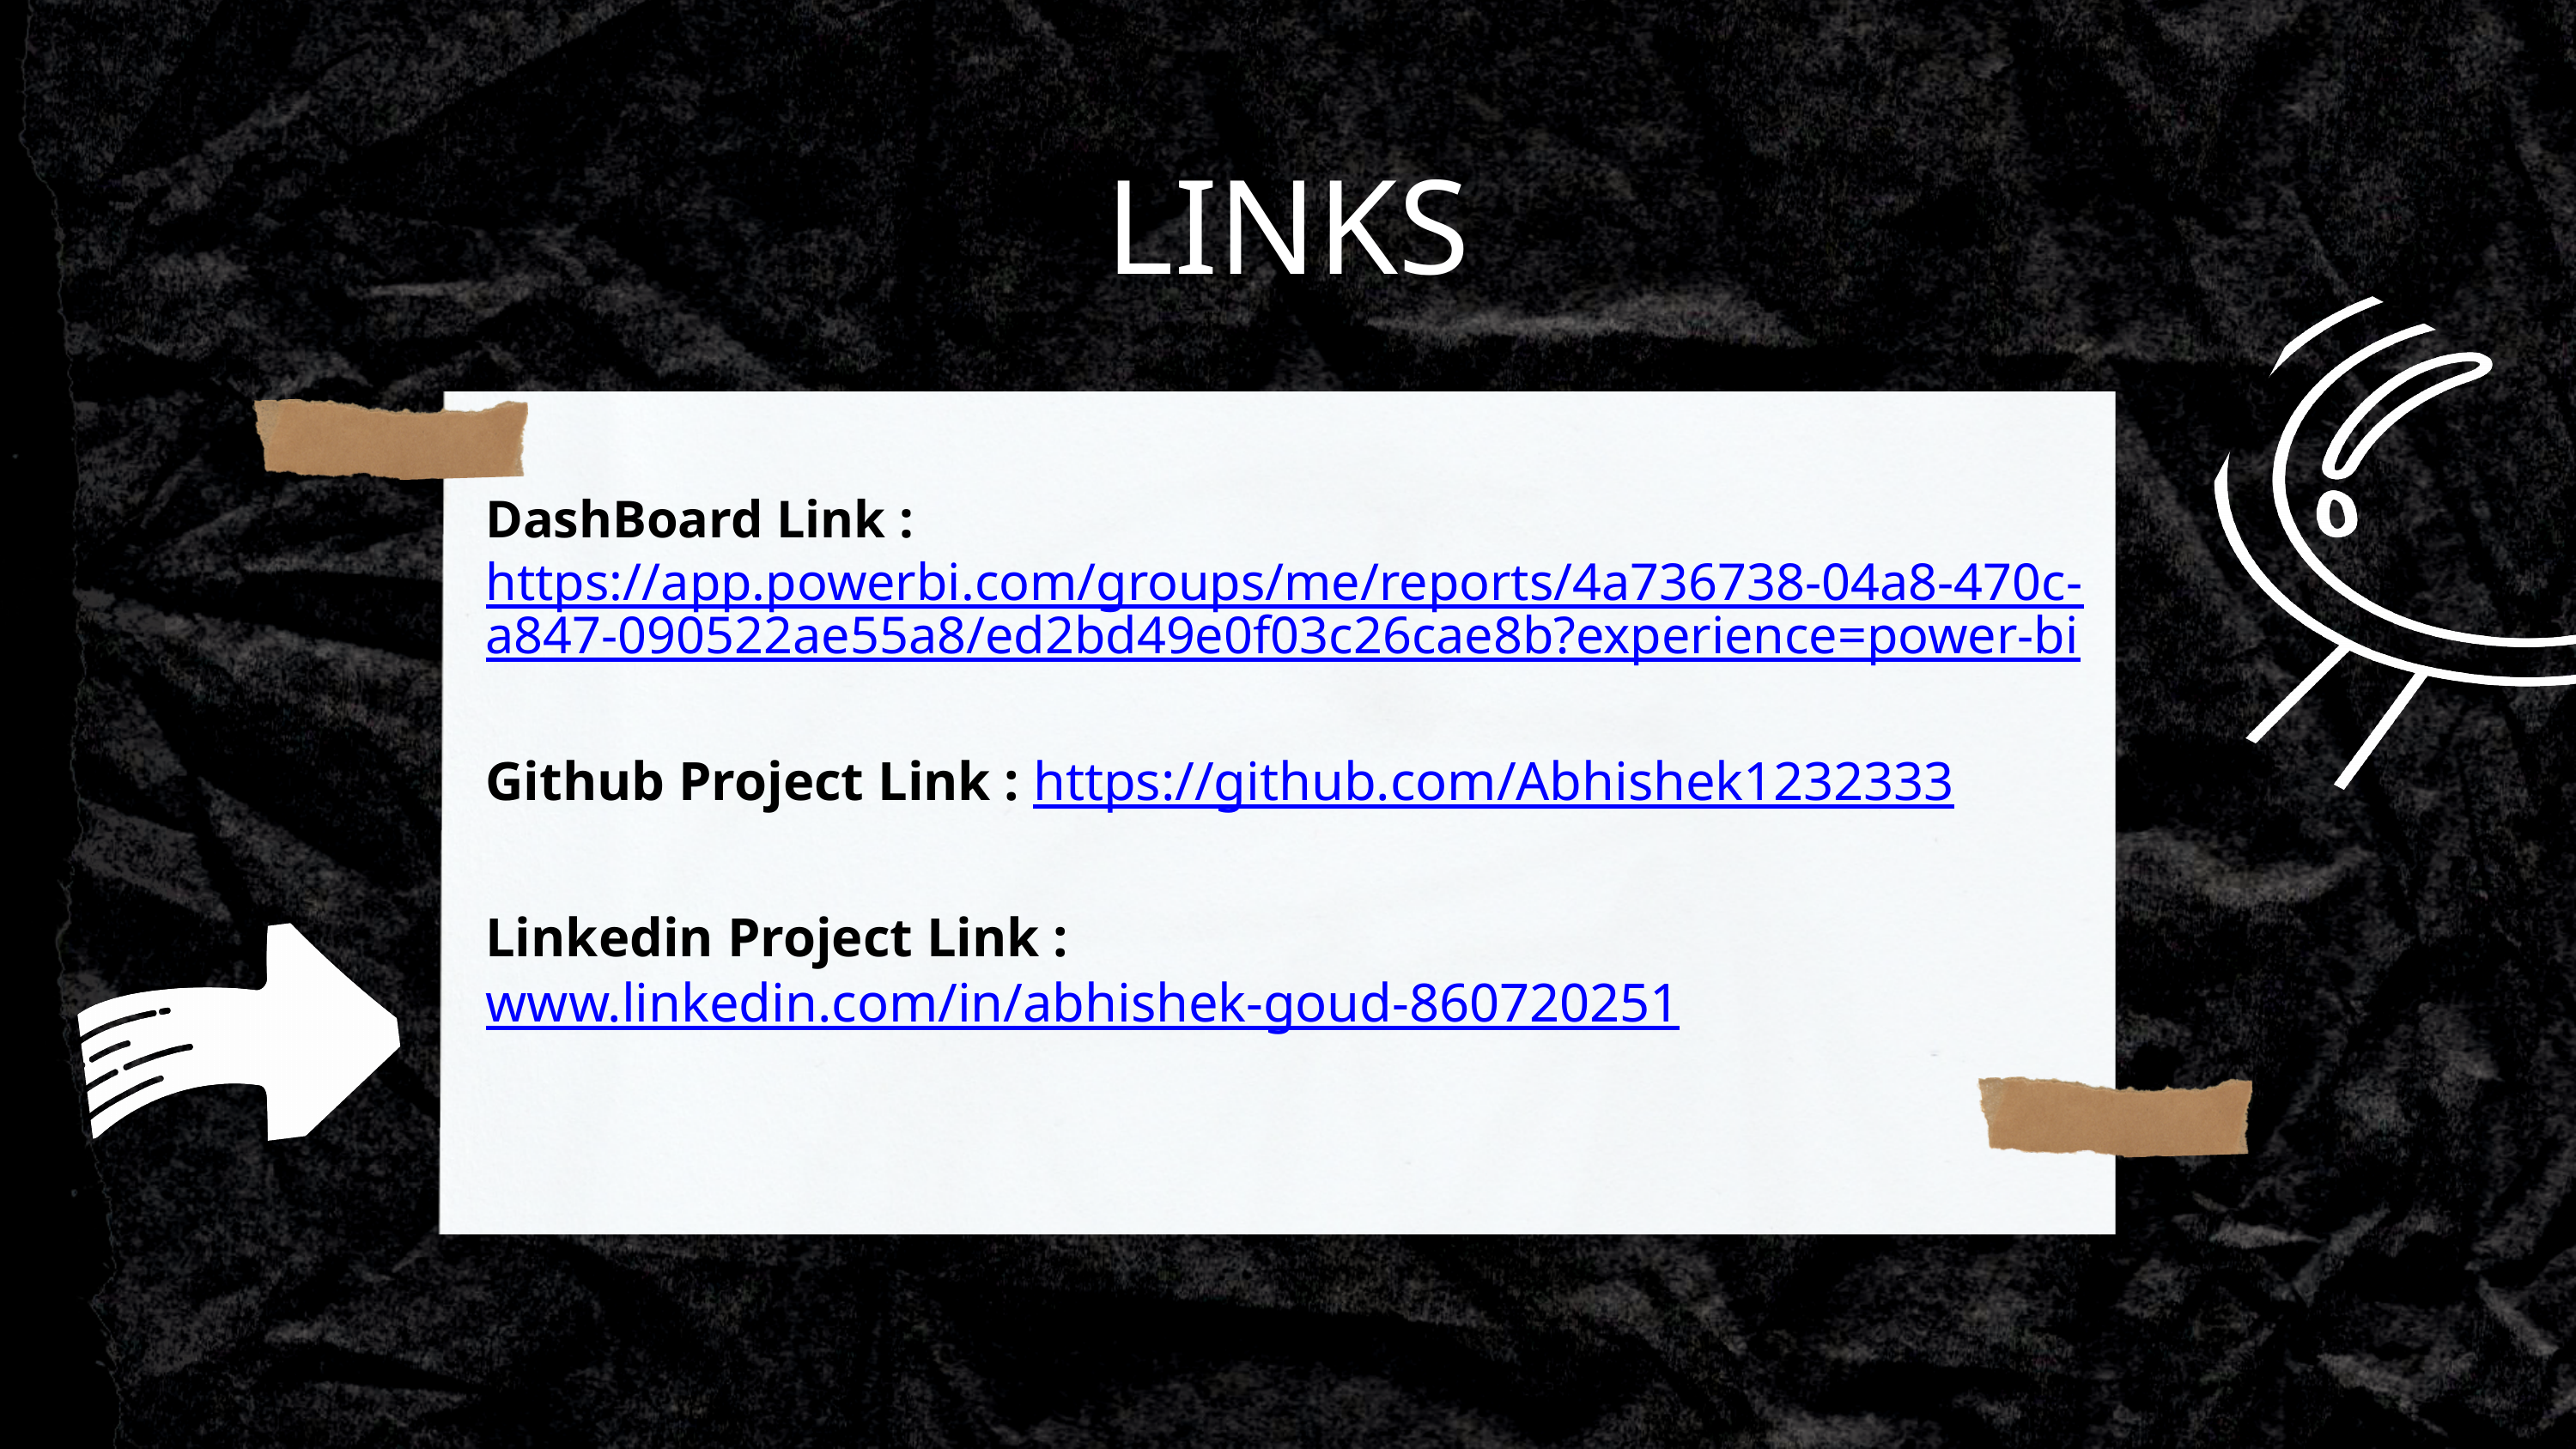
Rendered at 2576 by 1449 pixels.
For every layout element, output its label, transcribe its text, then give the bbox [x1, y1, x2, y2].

text_box [0, 0, 2576, 1449]
text_box LINKS [485, 159, 2091, 300]
text_box [70, 911, 410, 1162]
text_box [1976, 1070, 2255, 1162]
text_box [2115, 270, 2576, 912]
text_box DashBoard Link : https://app.powerbi.com/groups/me/reports/4a736738-04a8-470c-a847-090522ae55a8/ed2bd49e0f03c26cae8b?experience=power-bi Github Project Link : https://github.com/Abhishek1232333 Linkedin Project Link : www.linkedin.com/in/abhishek-goud-860720251 [485, 476, 2091, 1062]
text_box [437, 391, 2116, 1234]
text_box [252, 391, 531, 485]
